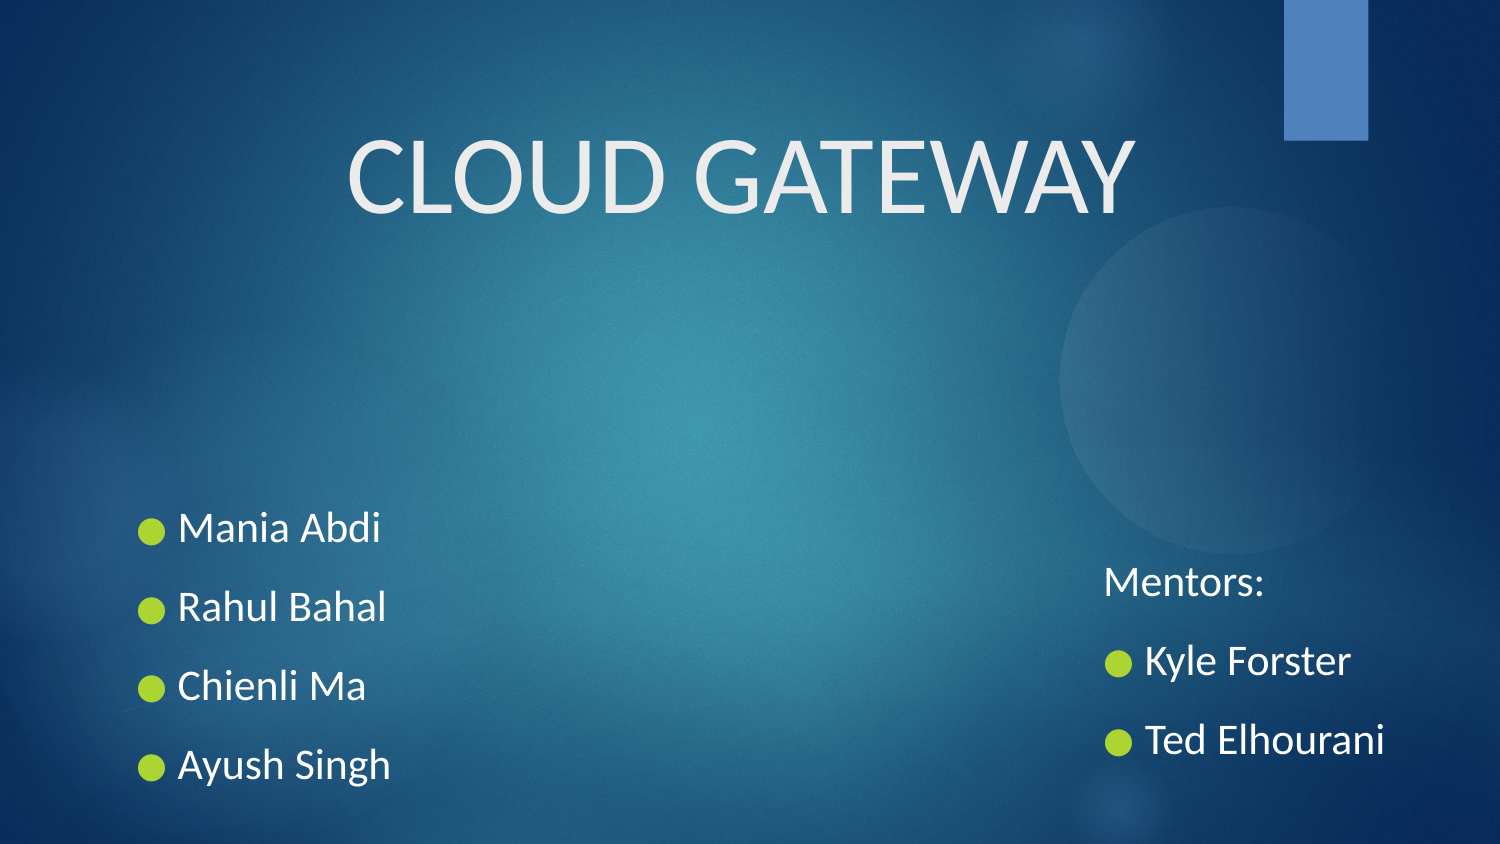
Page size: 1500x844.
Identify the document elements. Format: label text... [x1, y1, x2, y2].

text_box Mania Abdi Rahul Bahal Chienli Ma Ayush Singh [124, 467, 742, 790]
text_box CLOUD GATEWAY [163, 95, 1321, 268]
picture [0, 0, 1500, 844]
text_box Mentors: Kyle Forster Ted Elhourani [1091, 521, 1500, 844]
